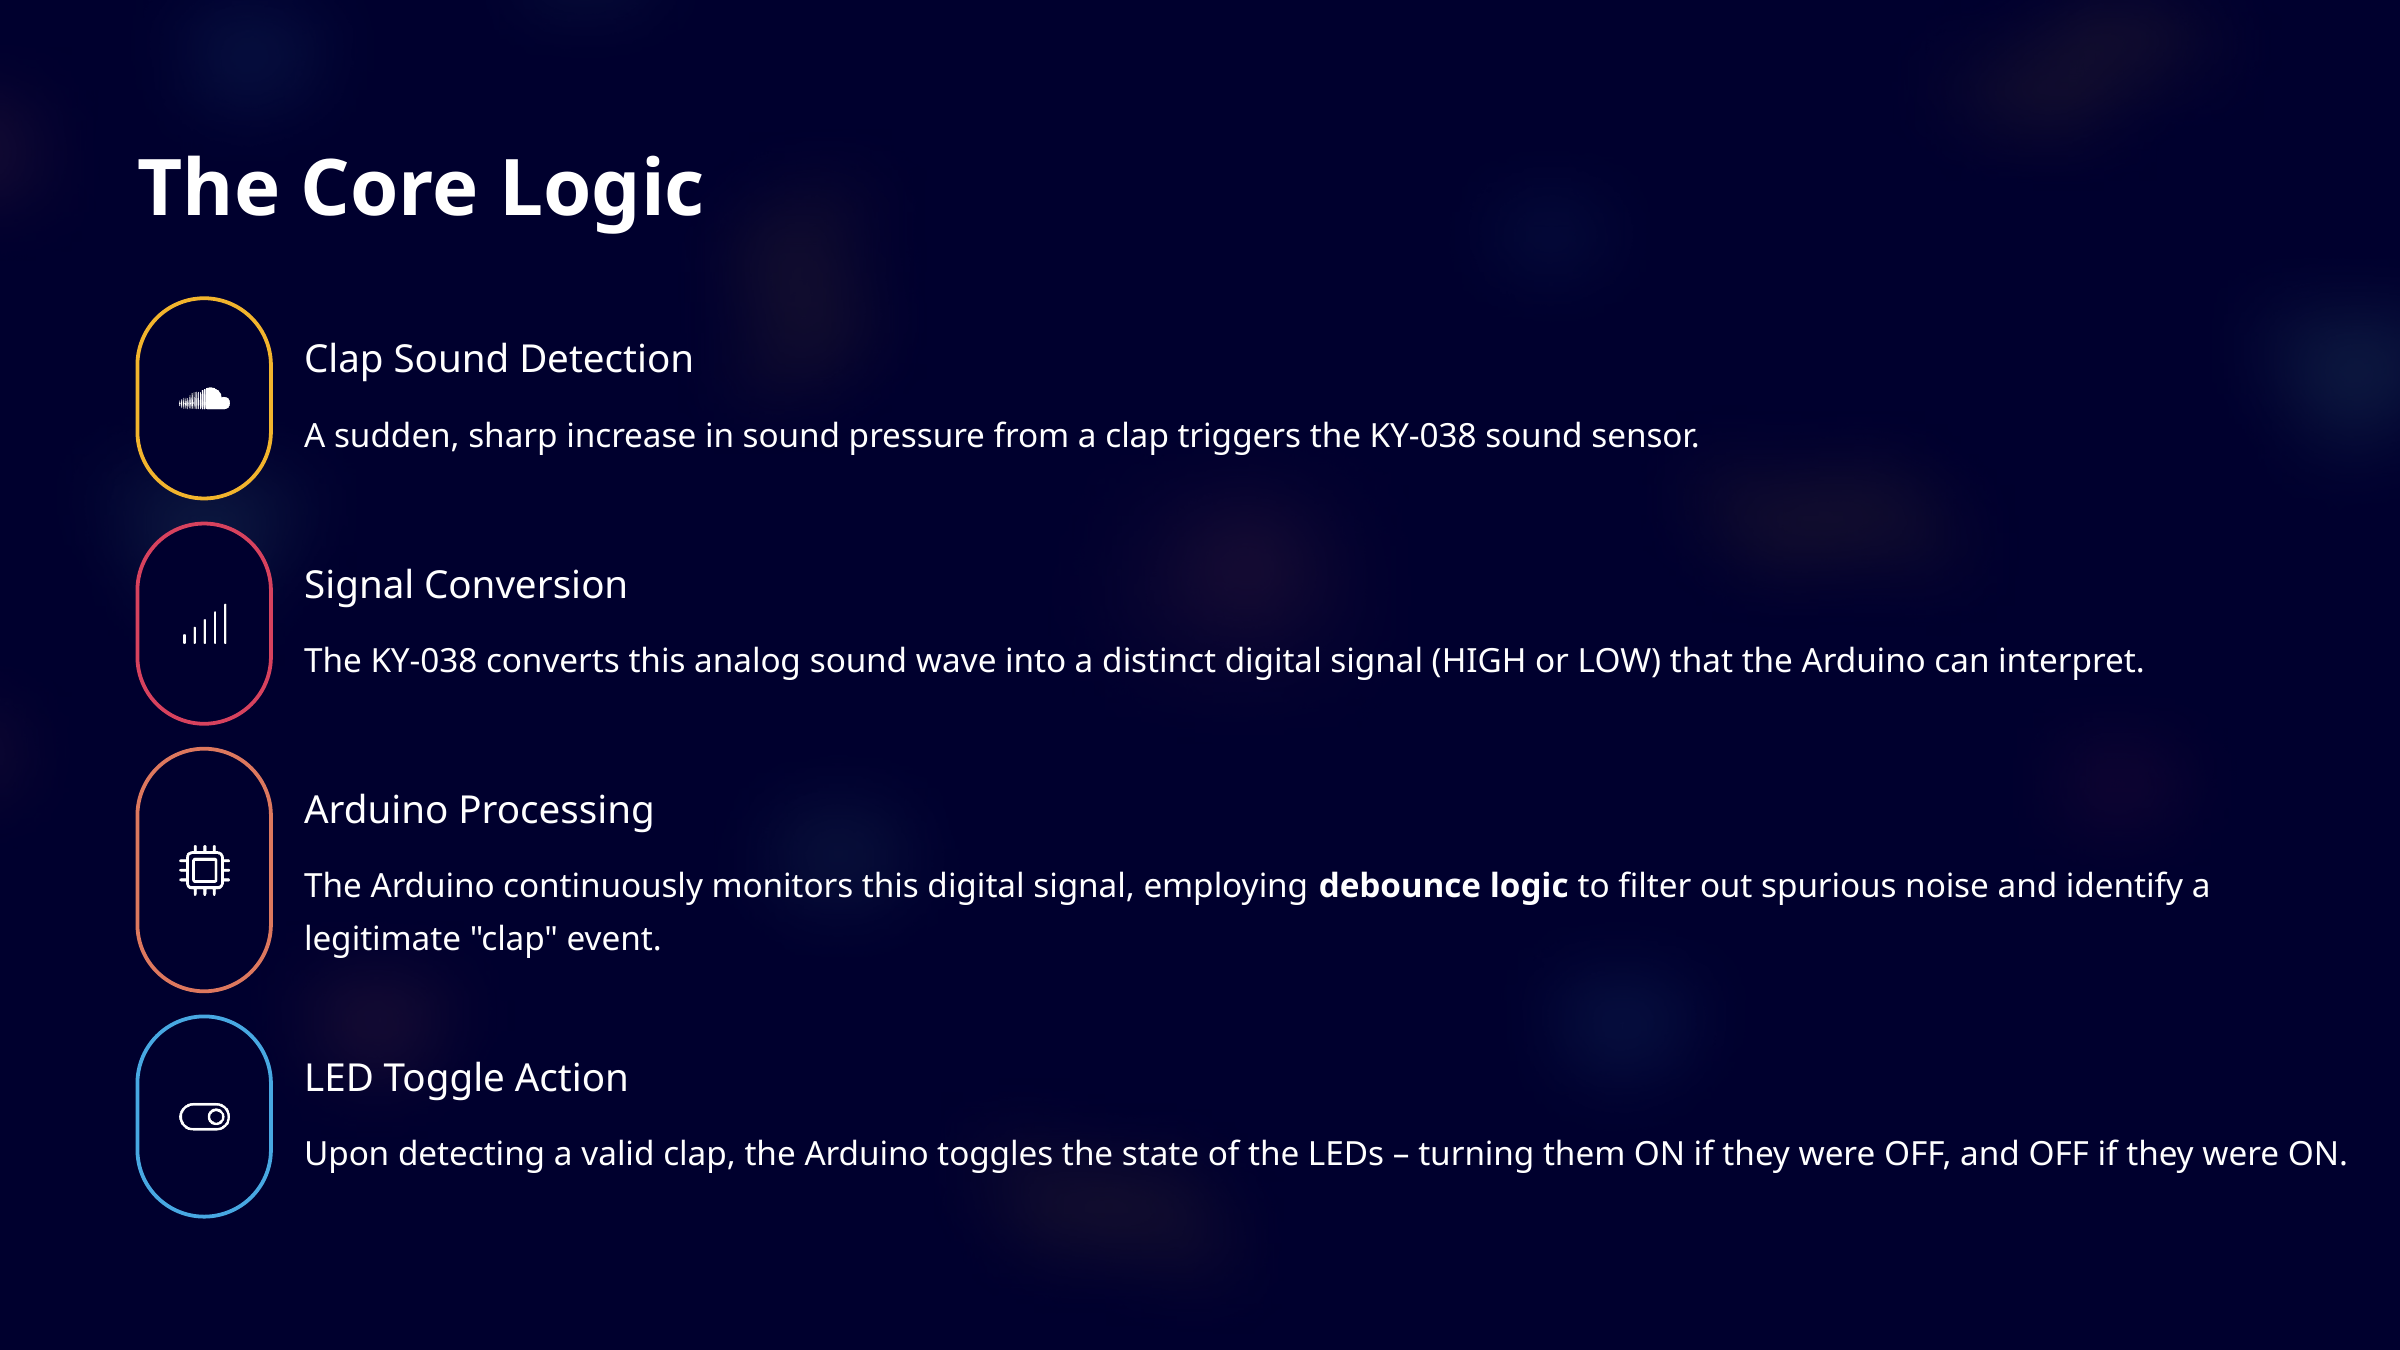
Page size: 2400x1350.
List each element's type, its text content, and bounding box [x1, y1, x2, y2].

picture [179, 1085, 230, 1148]
picture [179, 592, 230, 655]
text_box A sudden, sharp increase in sound pressure from a clap triggers the KY-038 sound sensor. [304, 400, 2263, 454]
text_box The Core Logic [137, 133, 923, 232]
text_box The KY-038 converts this analog sound wave into a distinct digital signal (HIGH or LOW) that the Arduino can interpret. [304, 625, 2263, 680]
text_box [137, 1016, 271, 1217]
text_box The Arduino continuously monitors this digital signal, employing debounce logic to filter out spurious noise and identify a legitimate "clap" event. [304, 851, 2263, 958]
text_box [137, 748, 271, 992]
picture [179, 838, 230, 902]
text_box Upon detecting a valid clap, the Arduino toggles the state of the LEDs – turning them ON if they were OFF, and OFF if they were ON. [304, 1118, 2263, 1173]
text_box [137, 298, 271, 499]
text_box Signal Conversion [304, 556, 697, 606]
text_box [137, 523, 271, 724]
text_box Arduino Processing [304, 782, 697, 832]
picture [179, 366, 230, 430]
text_box Clap Sound Detection [304, 331, 697, 381]
text_box LED Toggle Action [304, 1049, 697, 1099]
